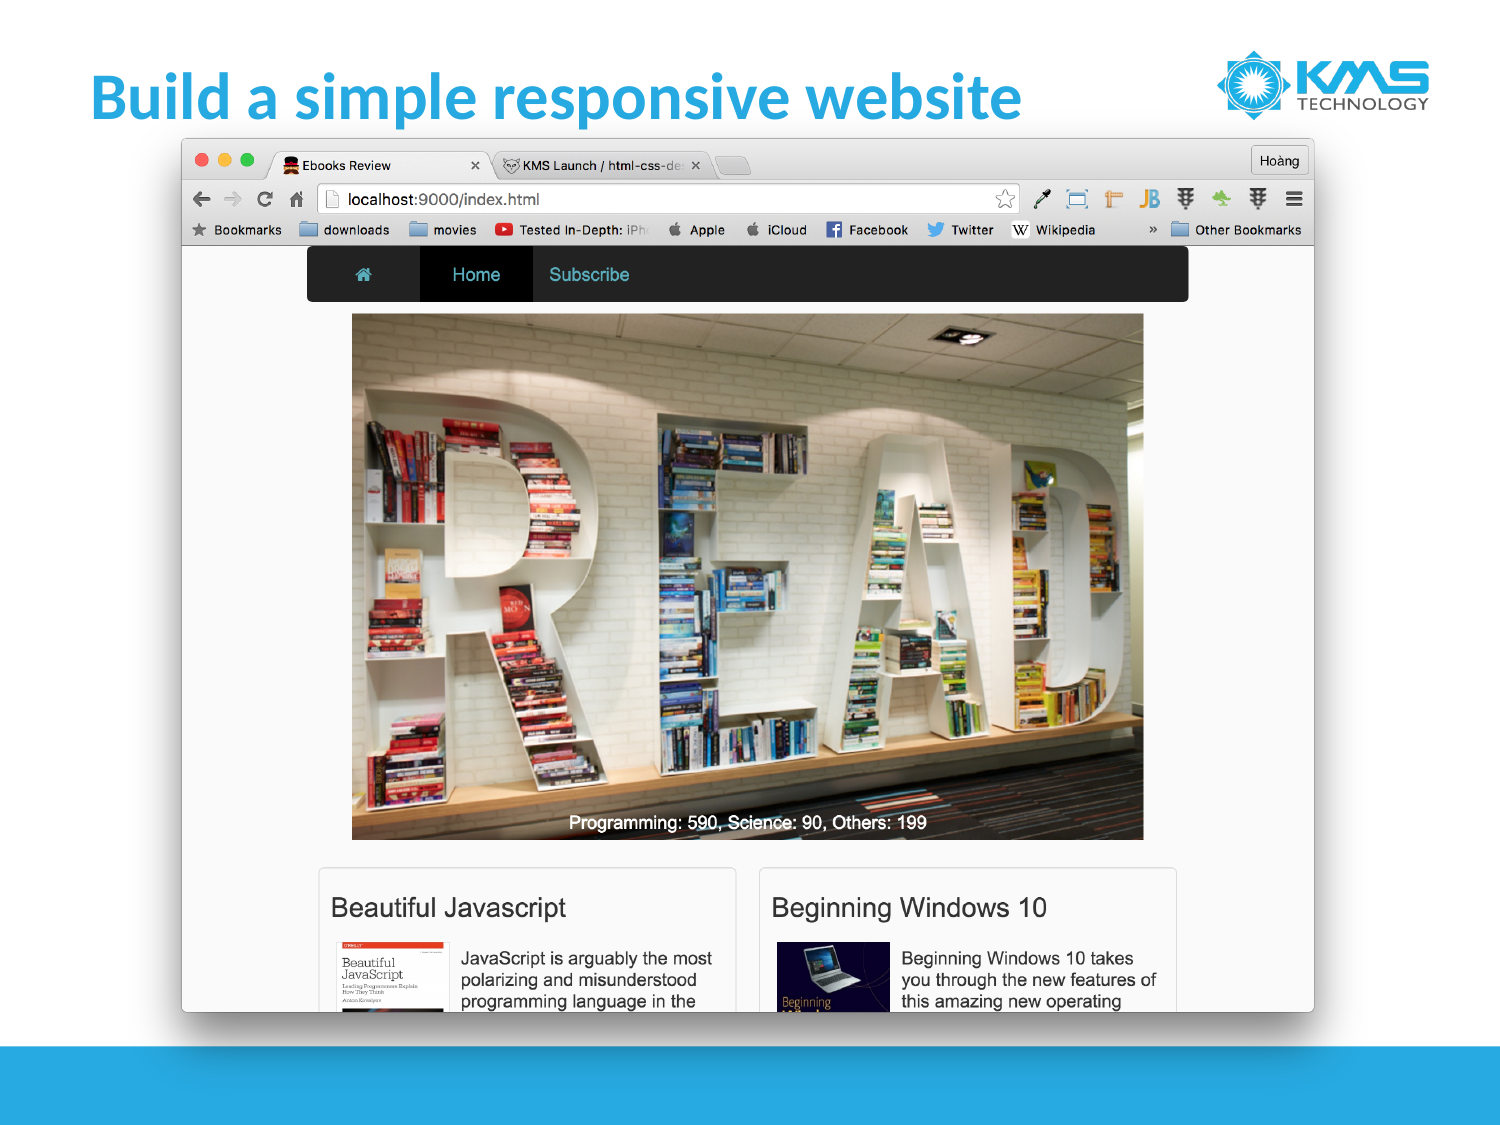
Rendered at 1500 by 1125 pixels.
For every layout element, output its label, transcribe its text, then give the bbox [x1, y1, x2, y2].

title Build a simple responsive website [75, 45, 1102, 150]
picture [118, 45, 1436, 1102]
